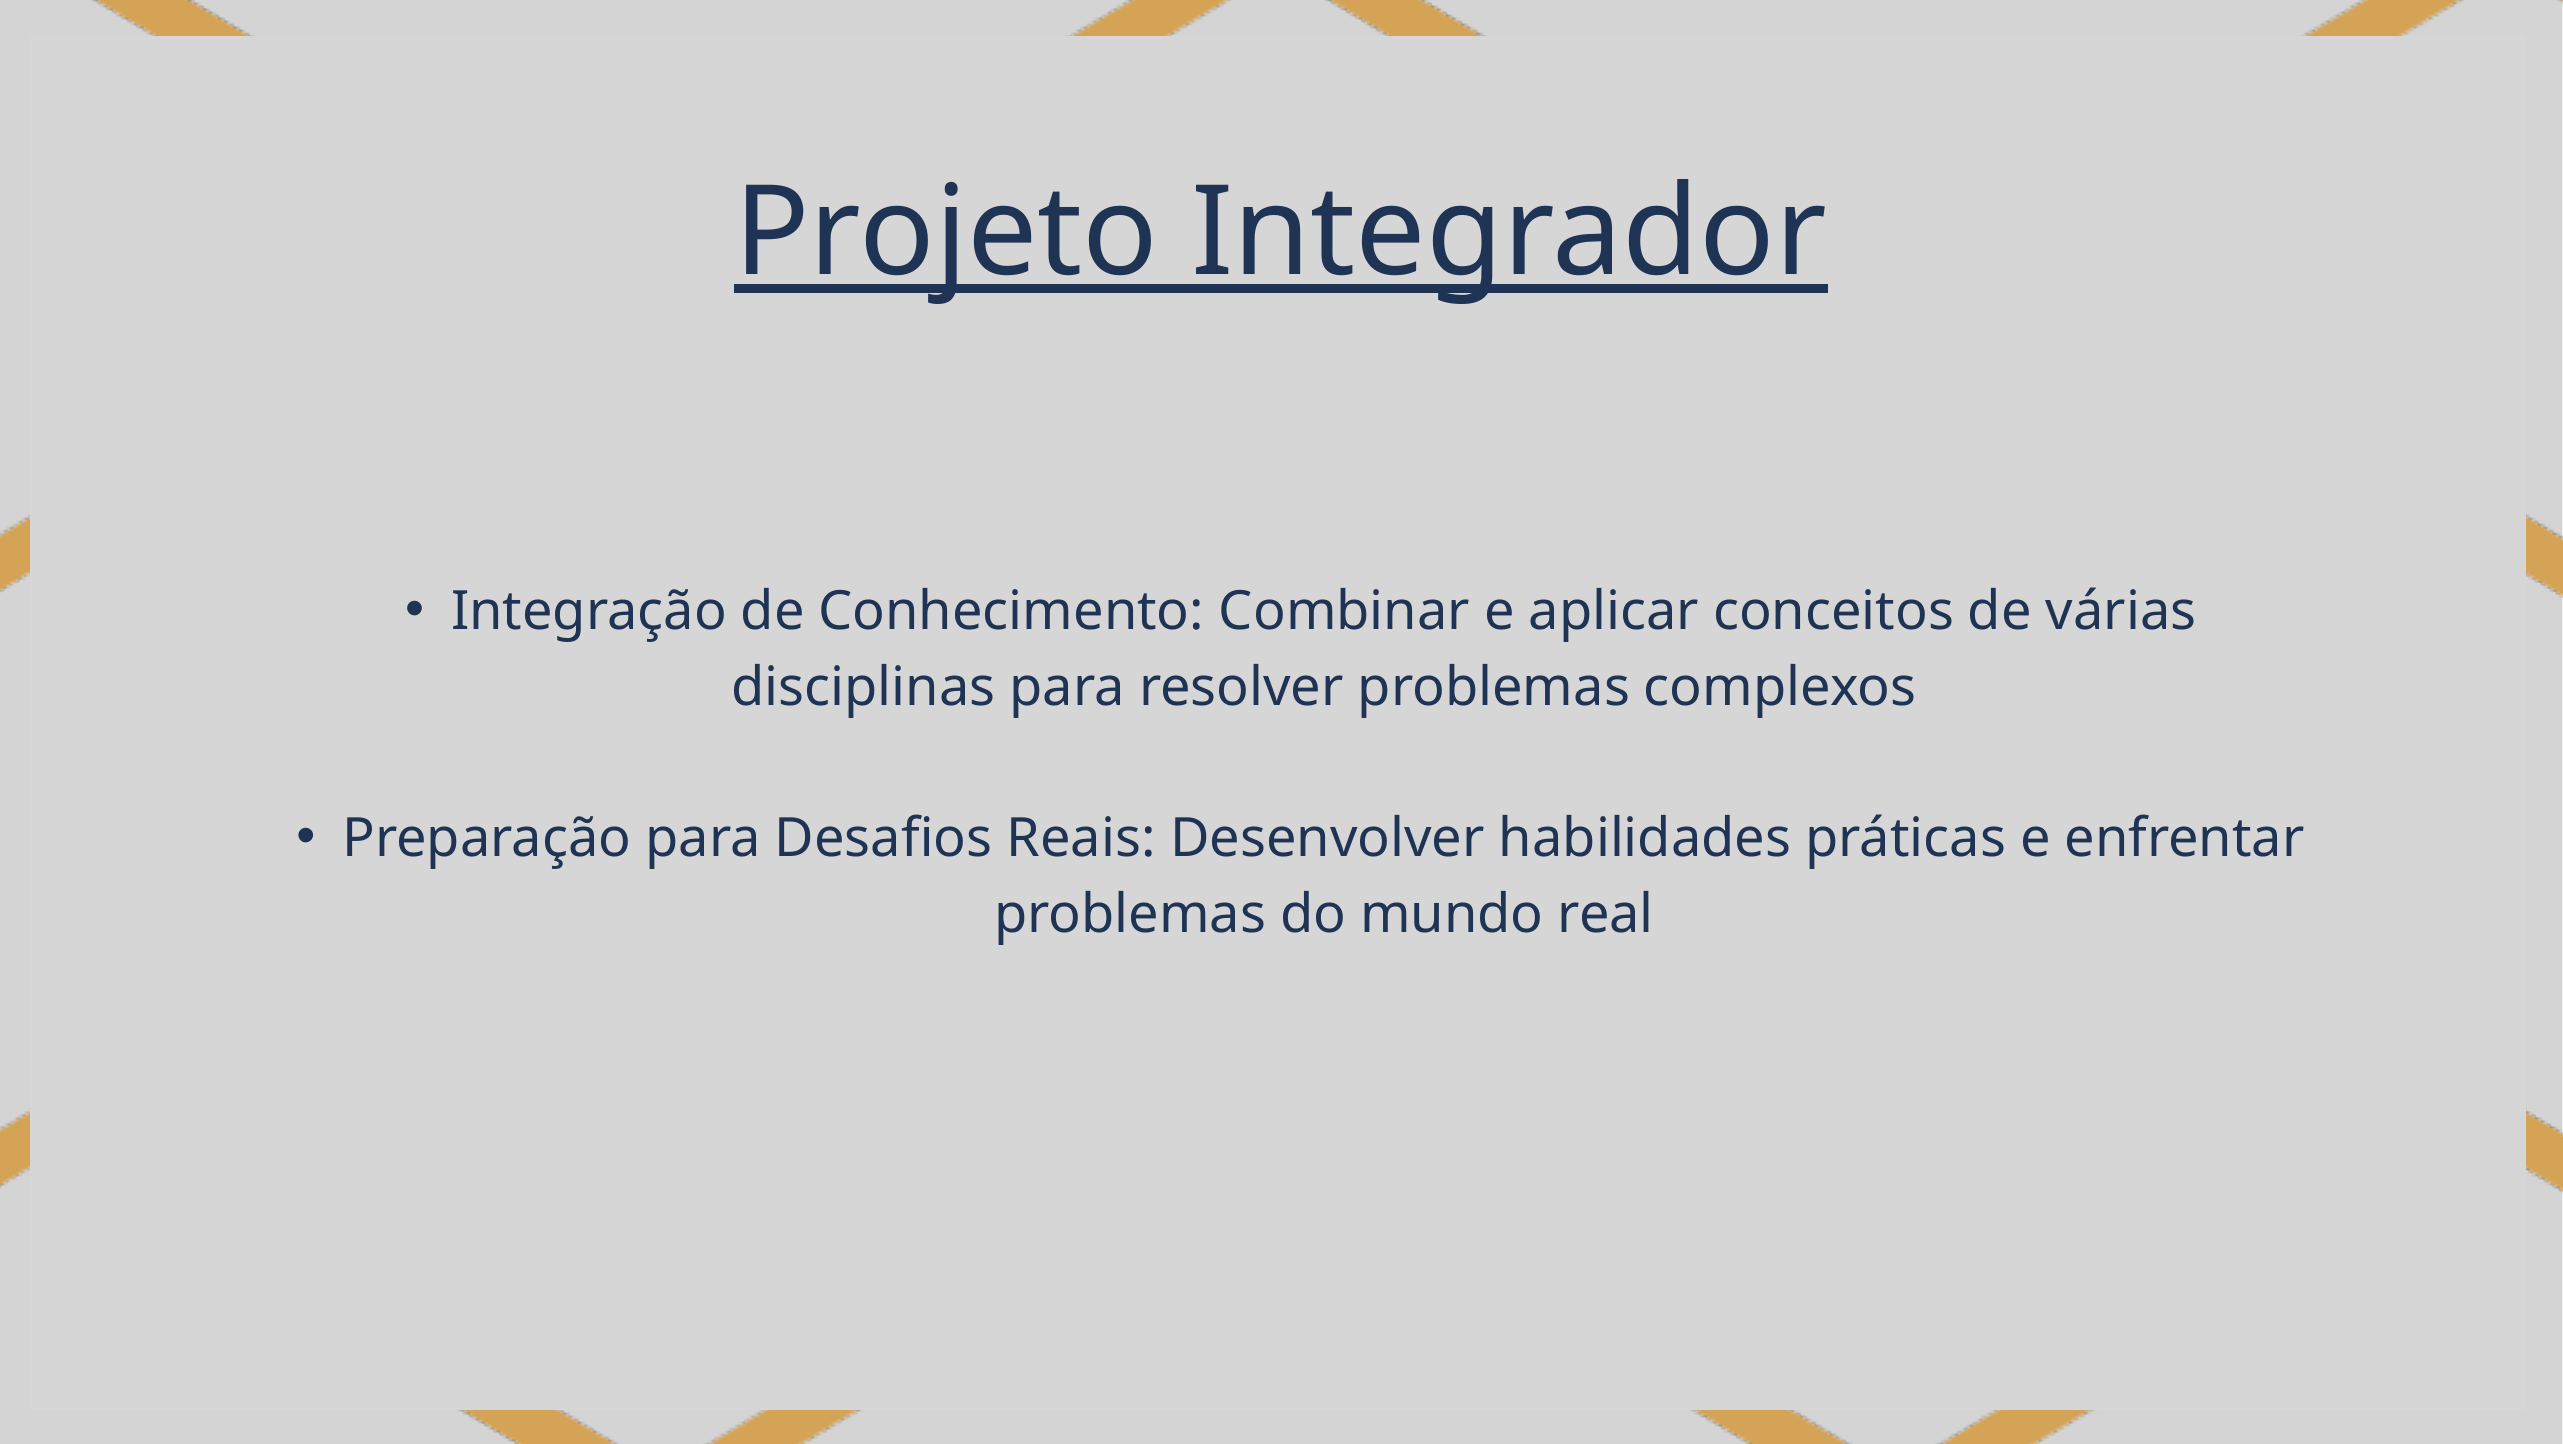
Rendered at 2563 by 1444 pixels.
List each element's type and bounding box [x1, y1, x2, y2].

text_box [29, 35, 2527, 1411]
text_box [0, 0, 2563, 1444]
